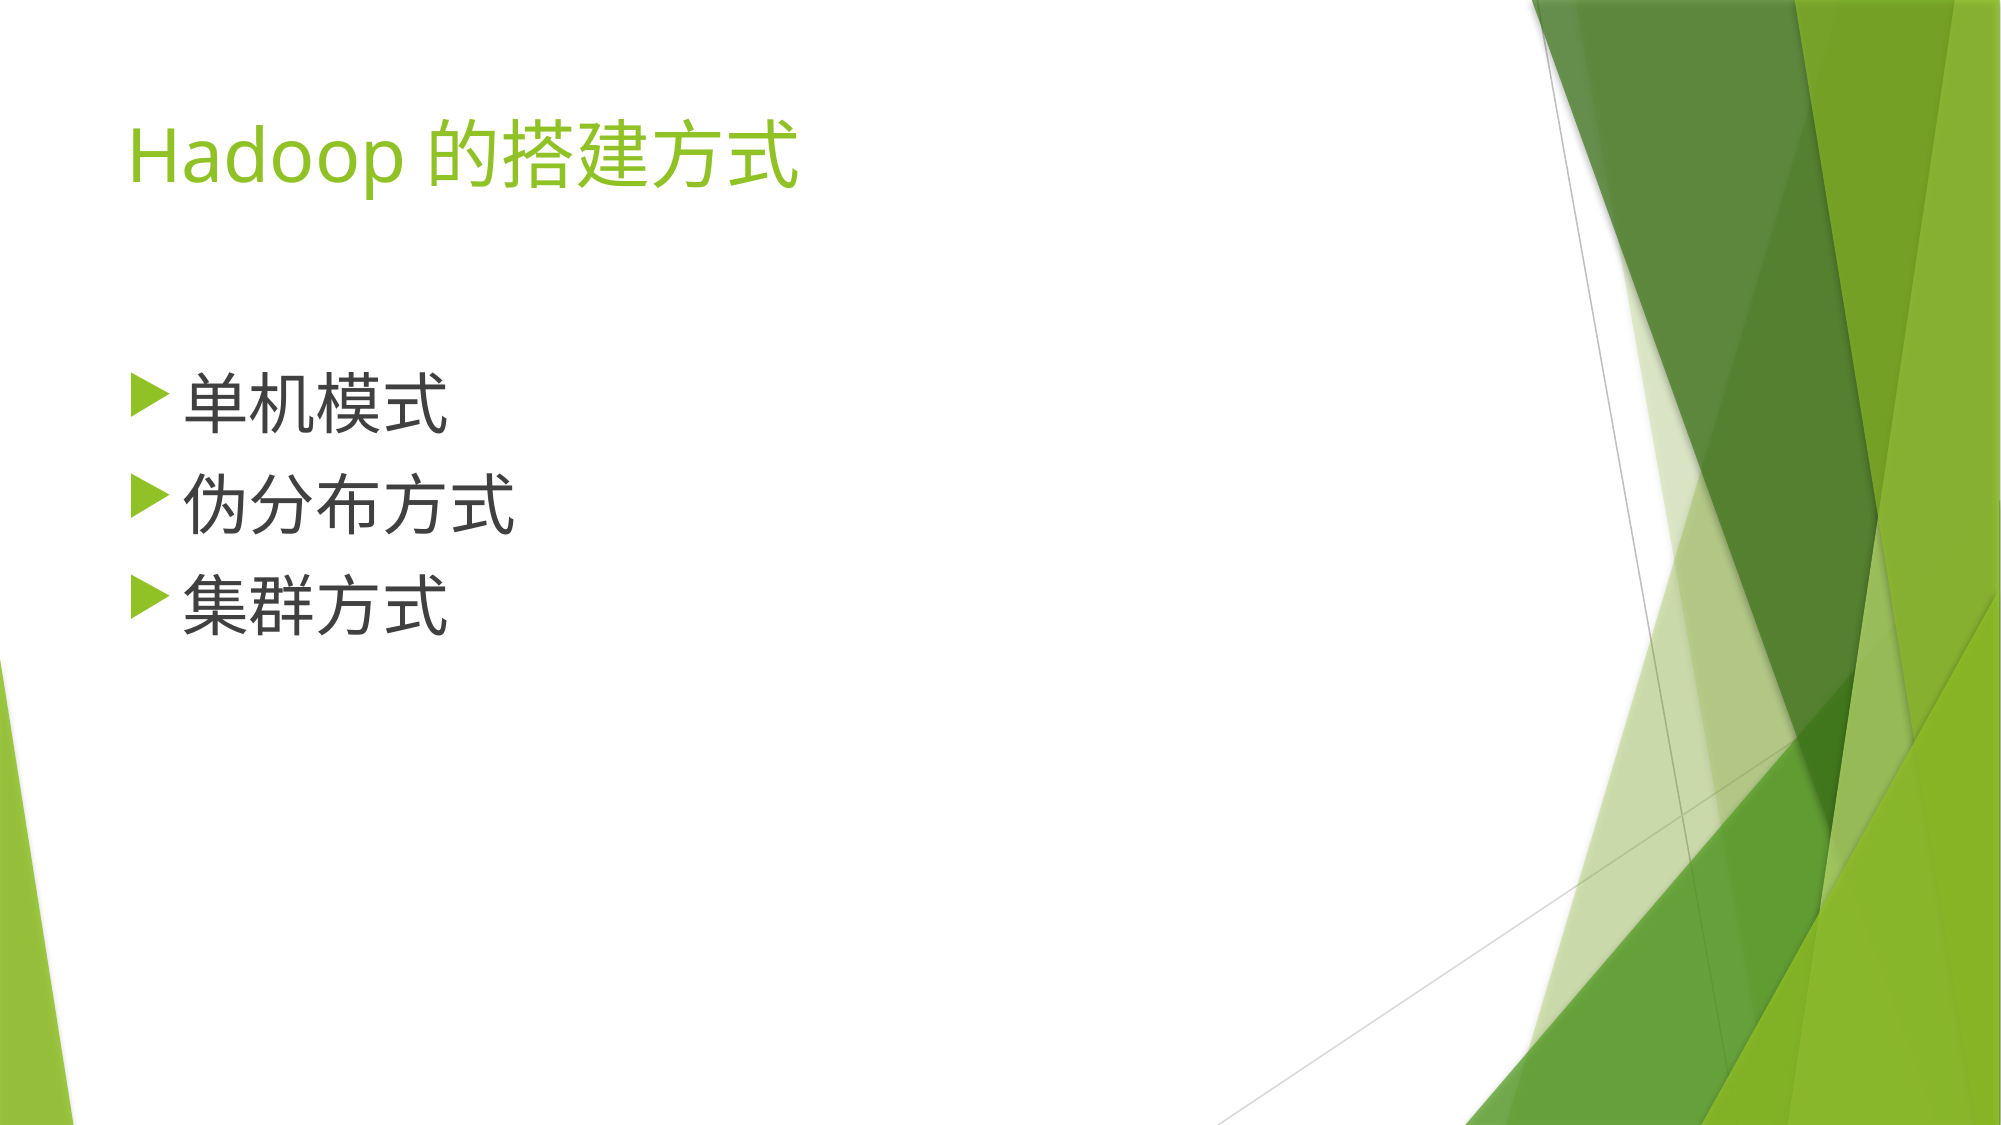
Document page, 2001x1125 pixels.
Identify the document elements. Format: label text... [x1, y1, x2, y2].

title Hadoop的搭建方式 [111, 99, 1522, 317]
list 单机模式 伪分布方式 集群方式 [111, 354, 1522, 992]
